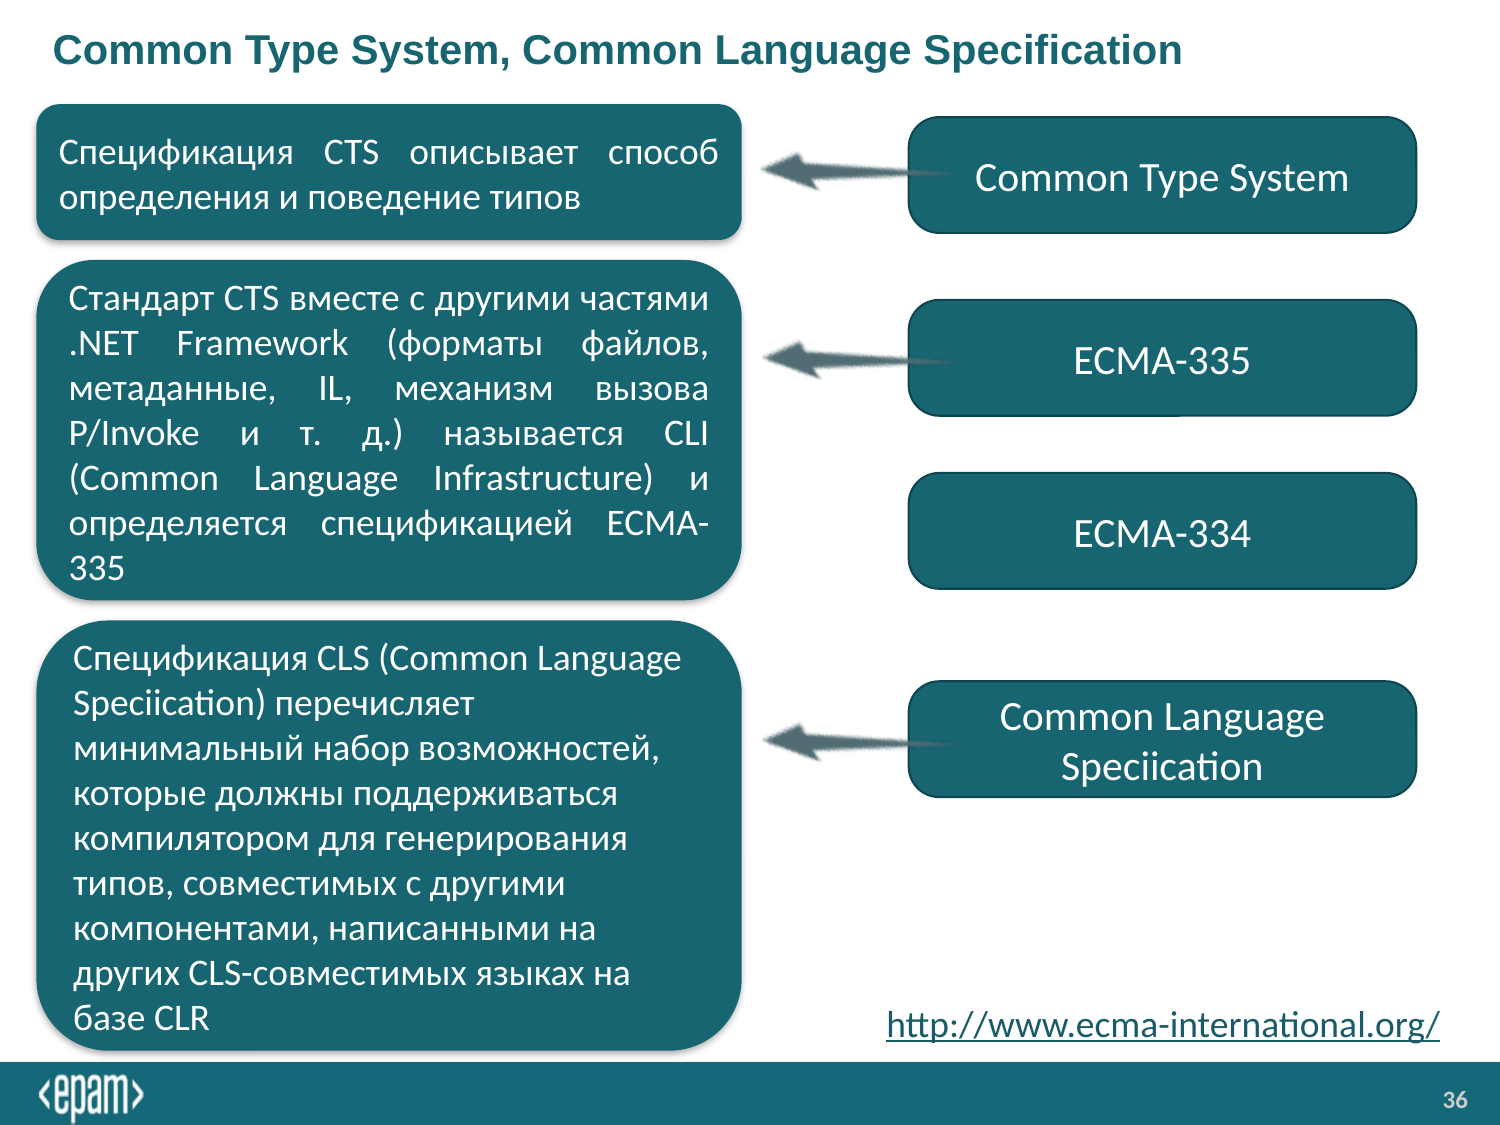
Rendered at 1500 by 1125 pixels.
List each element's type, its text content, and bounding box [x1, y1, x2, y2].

text_box Common Type System [973, 117, 1417, 233]
picture [757, 96, 968, 248]
text_box Спецификация CLS (Common Language Speciication) перечисляет минимальный набор возможностей, которые должны поддерживаться компилятором для генерирования типов, совместимых с другими компонентами, написанными на других CLS-совместимых языках на базе CLR [36, 620, 742, 1051]
picture [38, 1074, 144, 1125]
text_box Стандарт CTS вместе с другими частями .NET Framework (форматы файлов, метаданные, IL, механизм вызова P/Invoke и т. д.) называется CLI (Common Language Infrastructure) и определяется спецификацией ECMA-335 [36, 259, 742, 601]
text_box http://www.ecma-international.org/ [871, 992, 1464, 1053]
title Common Type System, Common Language Specification [0, 0, 1500, 95]
text_box Common Language Speciication [974, 681, 1417, 798]
text_box Спецификация CTS описывает способ определения и поведение типов [36, 104, 742, 241]
picture [758, 284, 970, 437]
picture [758, 667, 970, 819]
text_box ECMA-335 [974, 299, 1417, 416]
text_box ECMA-334 [908, 472, 1417, 589]
